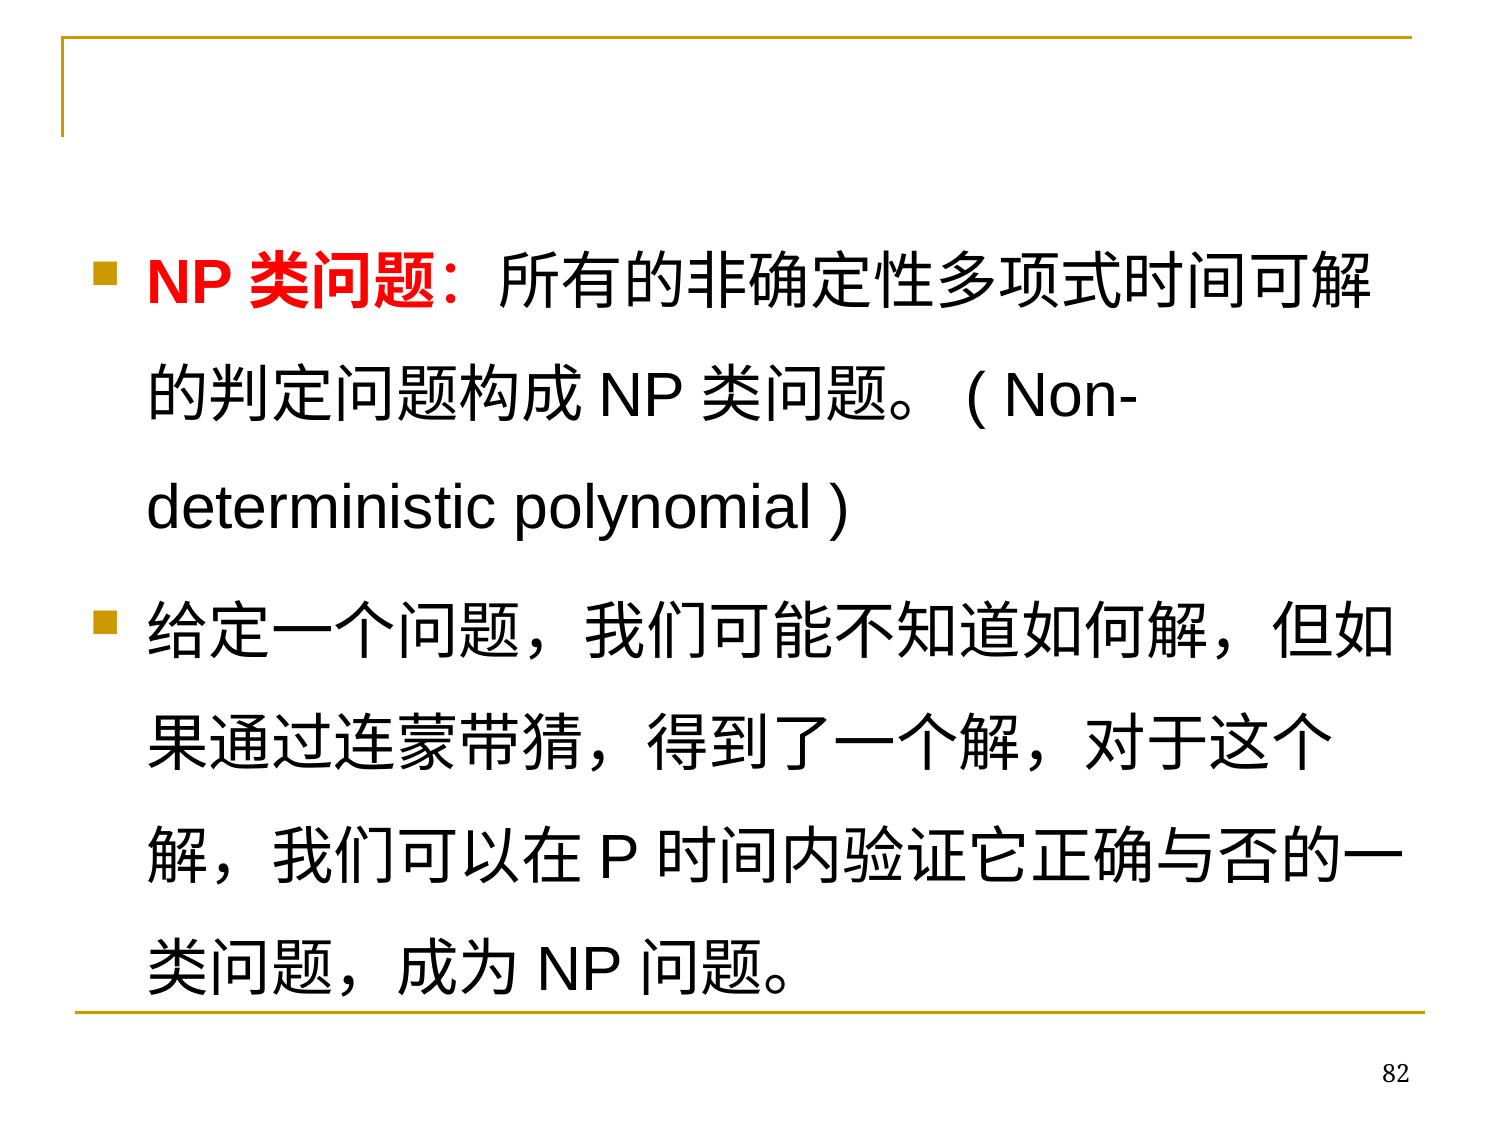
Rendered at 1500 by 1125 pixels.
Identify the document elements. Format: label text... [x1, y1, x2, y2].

list NP类问题：所有的非确定性多项式时间可解的判定问题构成NP类问题。( Non-deterministic polynomial ) 给定一个问题，我们可能不知道如何解，但如果通过连蒙带猜，得到了一个解，对于这个解，我们可以在P时间内验证它正确与否的一类问题，成为NP问题。 [75, 196, 1447, 940]
slide_number 82 [1074, 1023, 1426, 1100]
